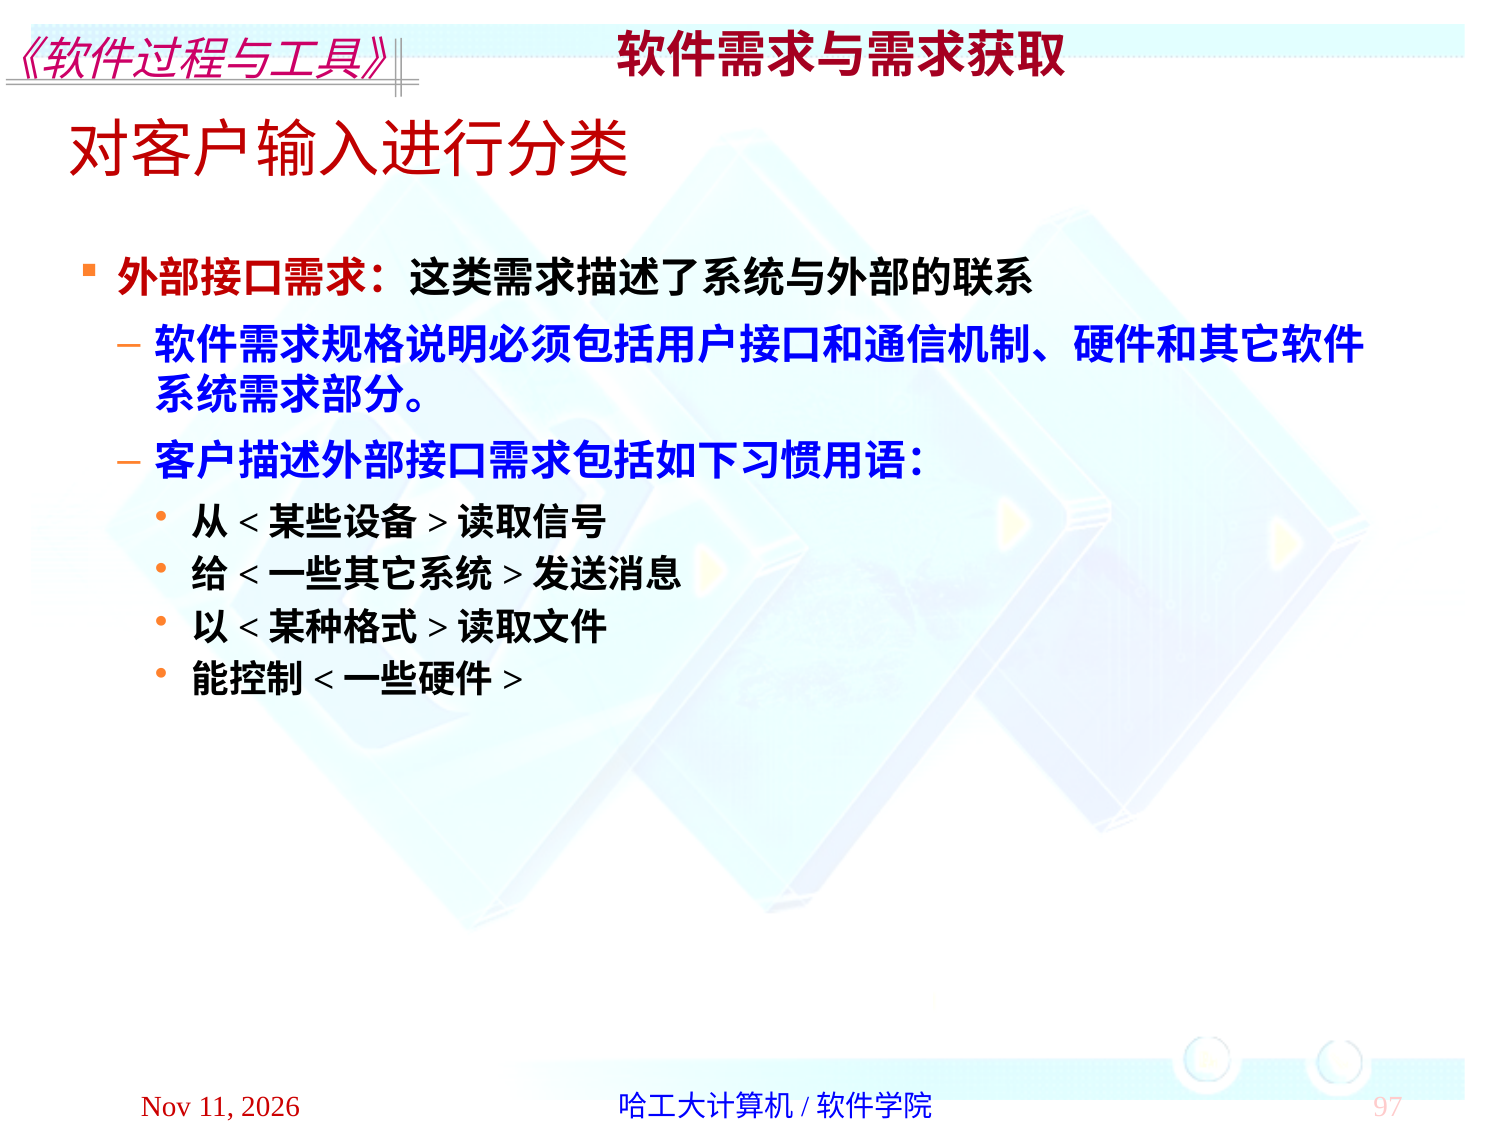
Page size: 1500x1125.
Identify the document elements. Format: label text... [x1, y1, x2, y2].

text_box 对客户输入进行分类 [53, 101, 1447, 209]
text_box 外部接口需求：这类需求描述了系统与外部的联系 软件需求规格说明必须包括用户接口和通信机制、硬件和其它软件系统需求部分。 客户描述外部接口需求包括如下习惯用语： 从<某些设备>读取信号 给<一些其它系统>发送消息 以<某种格式>读取文件 能控制<一些硬件> [64, 243, 1412, 1083]
text_box 软件需求与需求获取 [389, 15, 1294, 90]
